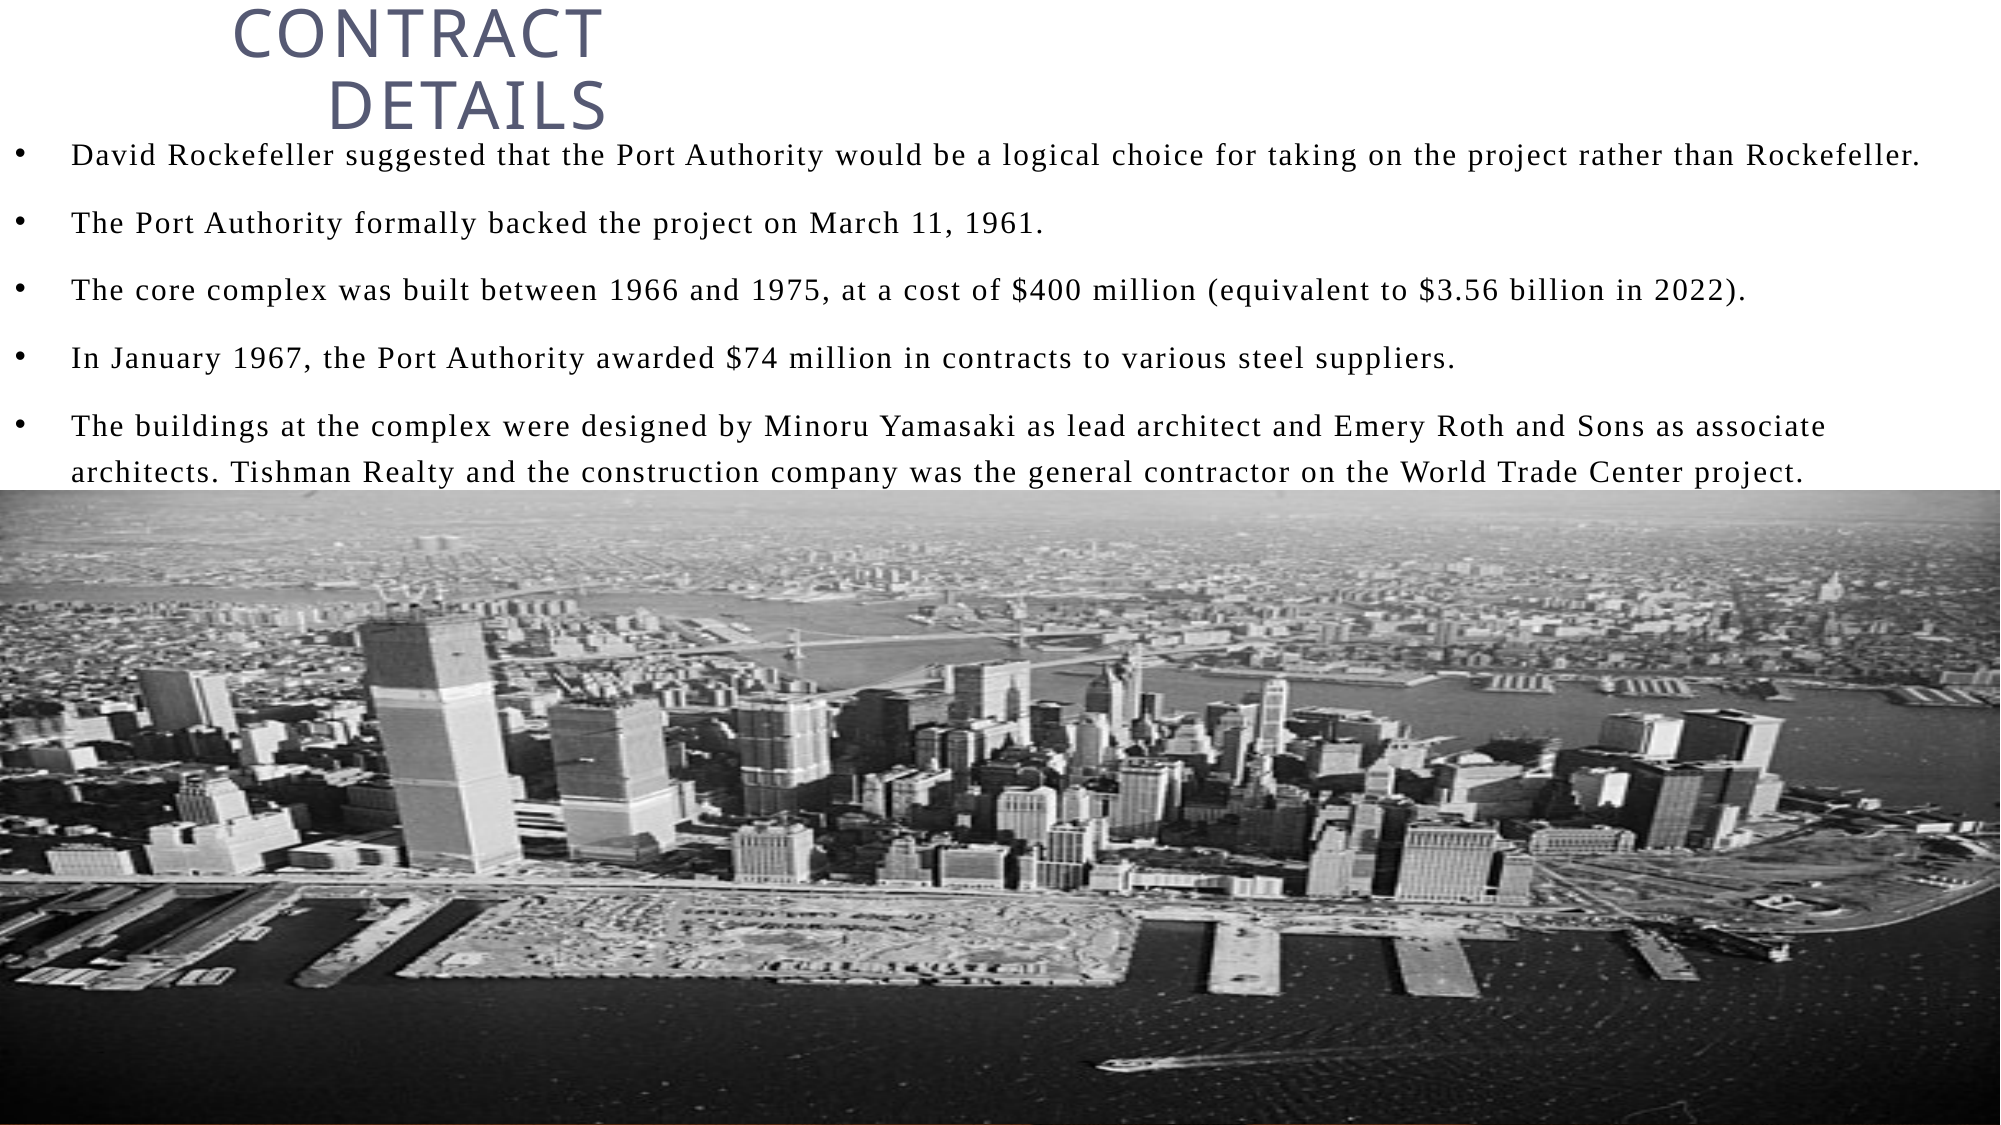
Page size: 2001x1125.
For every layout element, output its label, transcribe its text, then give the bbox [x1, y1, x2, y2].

picture [0, 490, 2000, 1125]
list David Rockefeller suggested that the Port Authority would be a logical choice for taking on the project rather than Rockefeller. The Port Authority formally backed the project on March 11, 1961. The core complex was built between 1966 and 1975, at a cost of $400 million (equivalent to $3.56 billion in 2022). In January 1967, the Port Authority awarded $74 million in contracts to various steel suppliers. The buildings at the complex were designed by Minoru Yamasaki as lead architect and Emery Roth and Sons as associate architects. Tishman Realty and the construction company was the general contractor on the World Trade Center project. [0, 124, 2000, 490]
title CONTRACT DETAILS [26, 0, 623, 124]
